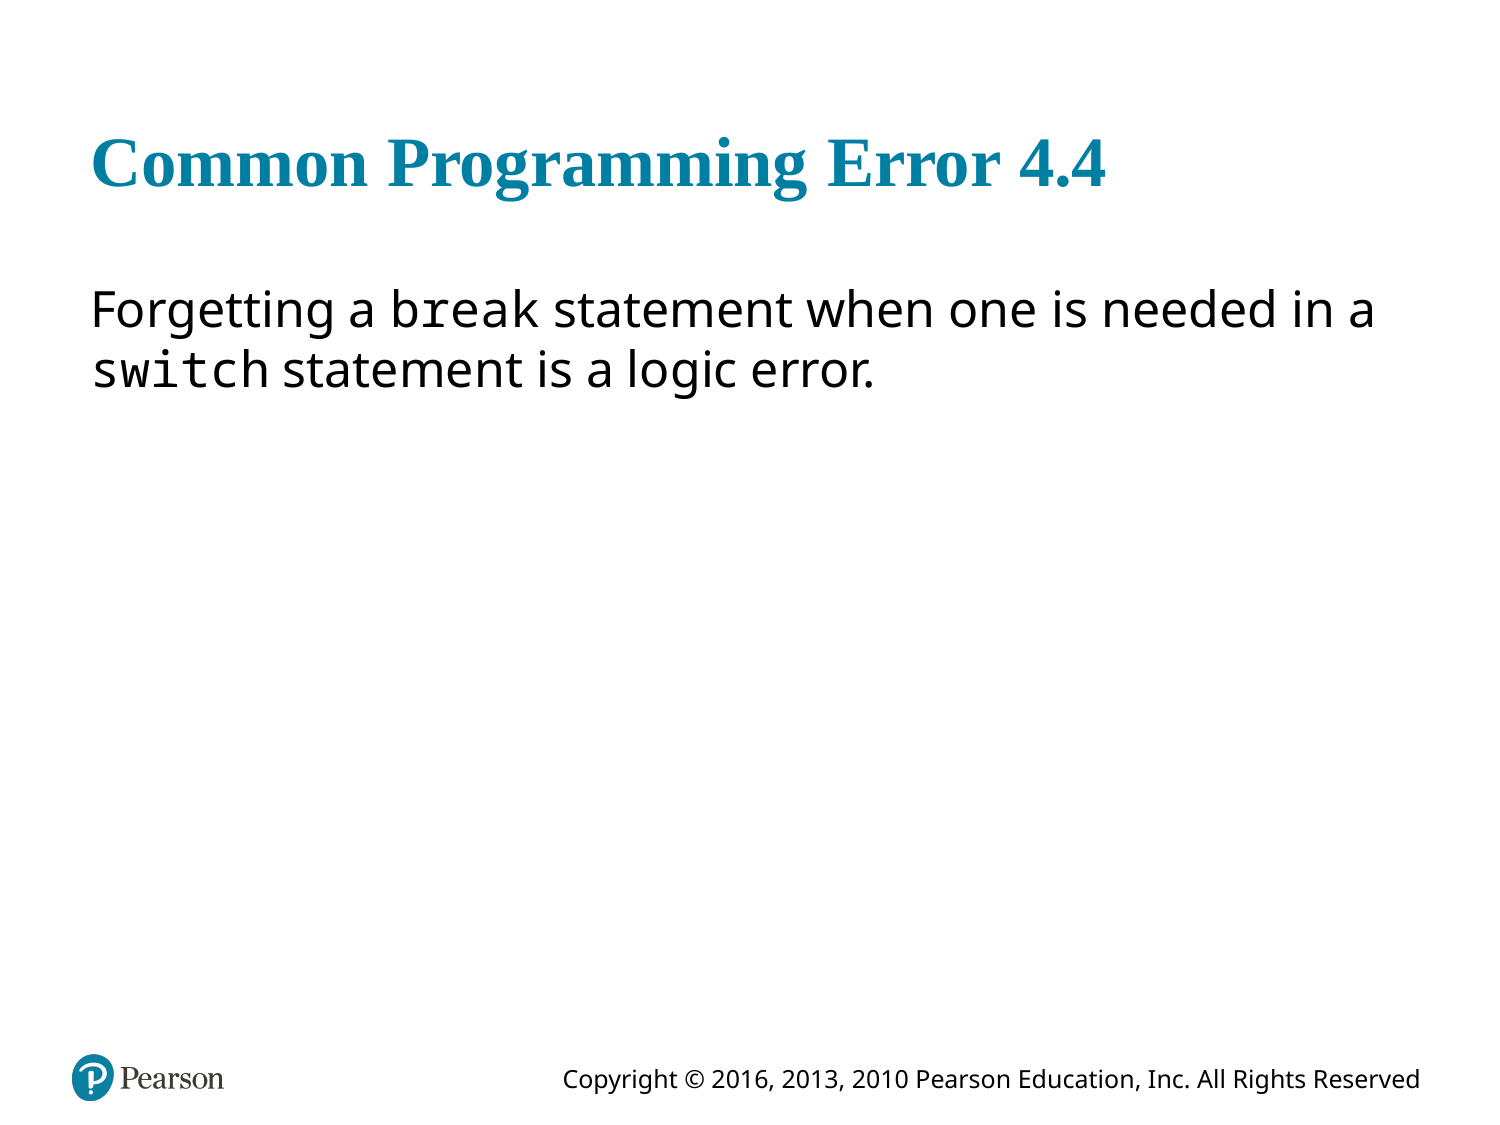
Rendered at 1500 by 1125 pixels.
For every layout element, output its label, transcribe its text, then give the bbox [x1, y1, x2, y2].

list Forgetting a break statement when one is needed in a switch statement is a logic error. [75, 262, 1425, 931]
picture [72, 1087, 83, 1101]
title Common Programming Error 4.4 [75, 0, 1425, 216]
picture [80, 1063, 106, 1088]
picture [72, 1054, 88, 1070]
picture [98, 1054, 224, 1101]
